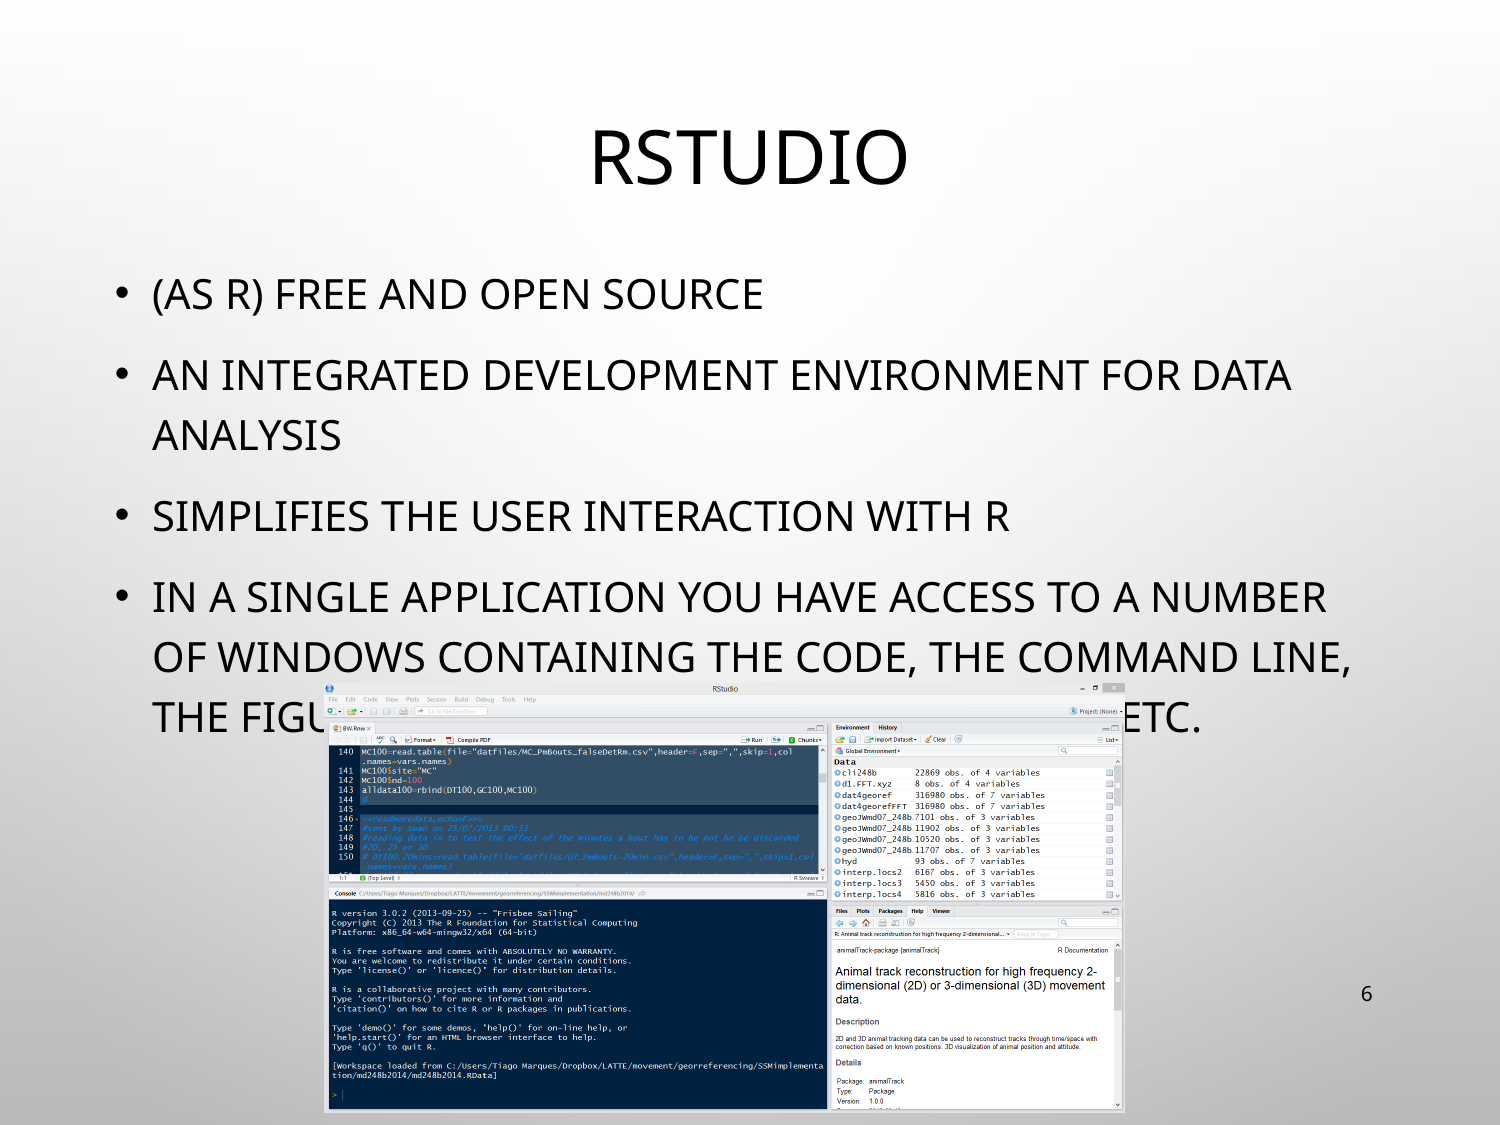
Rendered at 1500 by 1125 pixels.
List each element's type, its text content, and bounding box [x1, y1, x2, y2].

title RStudio [112, 28, 1388, 291]
list (as R) Free and open source An integrated development environment for data analysis Simplifies the user interaction with R In a single application you have access to a number of windows containing the code, the command line, the figures, the help, a windows explorer, etc. [99, 249, 1376, 812]
picture [0, 0, 1500, 1125]
slide_number 6 [1293, 965, 1388, 1025]
